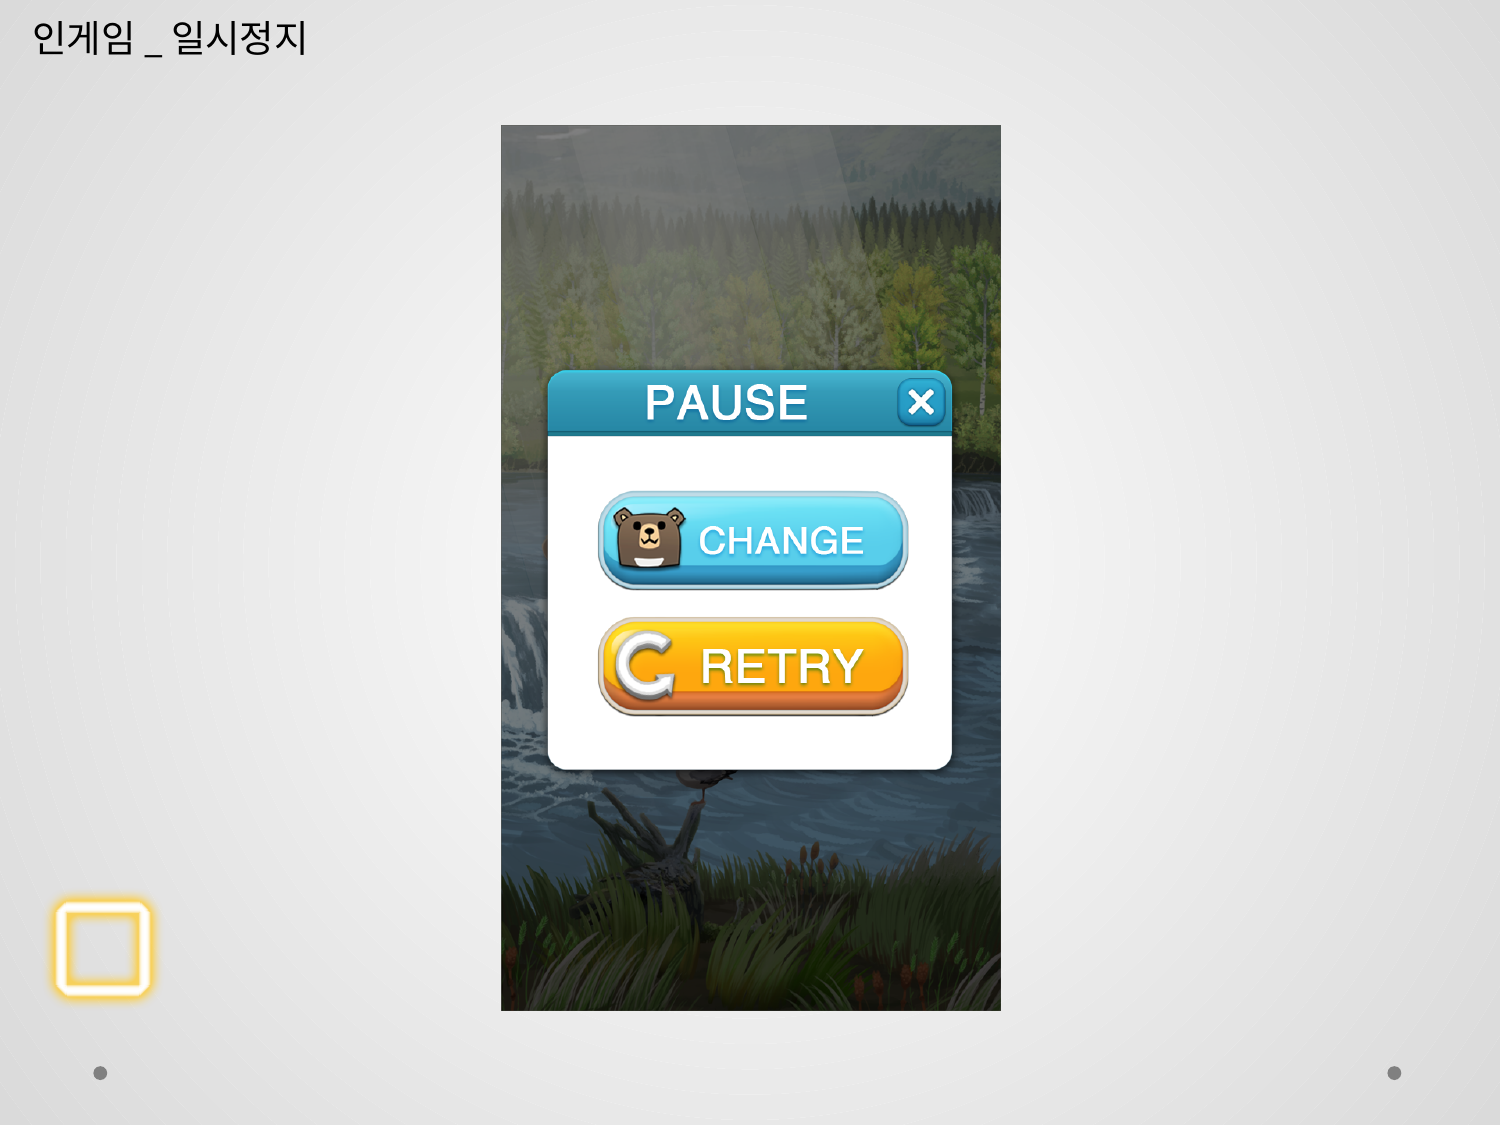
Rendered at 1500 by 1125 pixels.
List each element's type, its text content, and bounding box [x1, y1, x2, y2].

picture [501, 125, 1001, 1011]
text_box 인게임_일시정지 [17, 7, 1069, 67]
picture [41, 887, 166, 1011]
